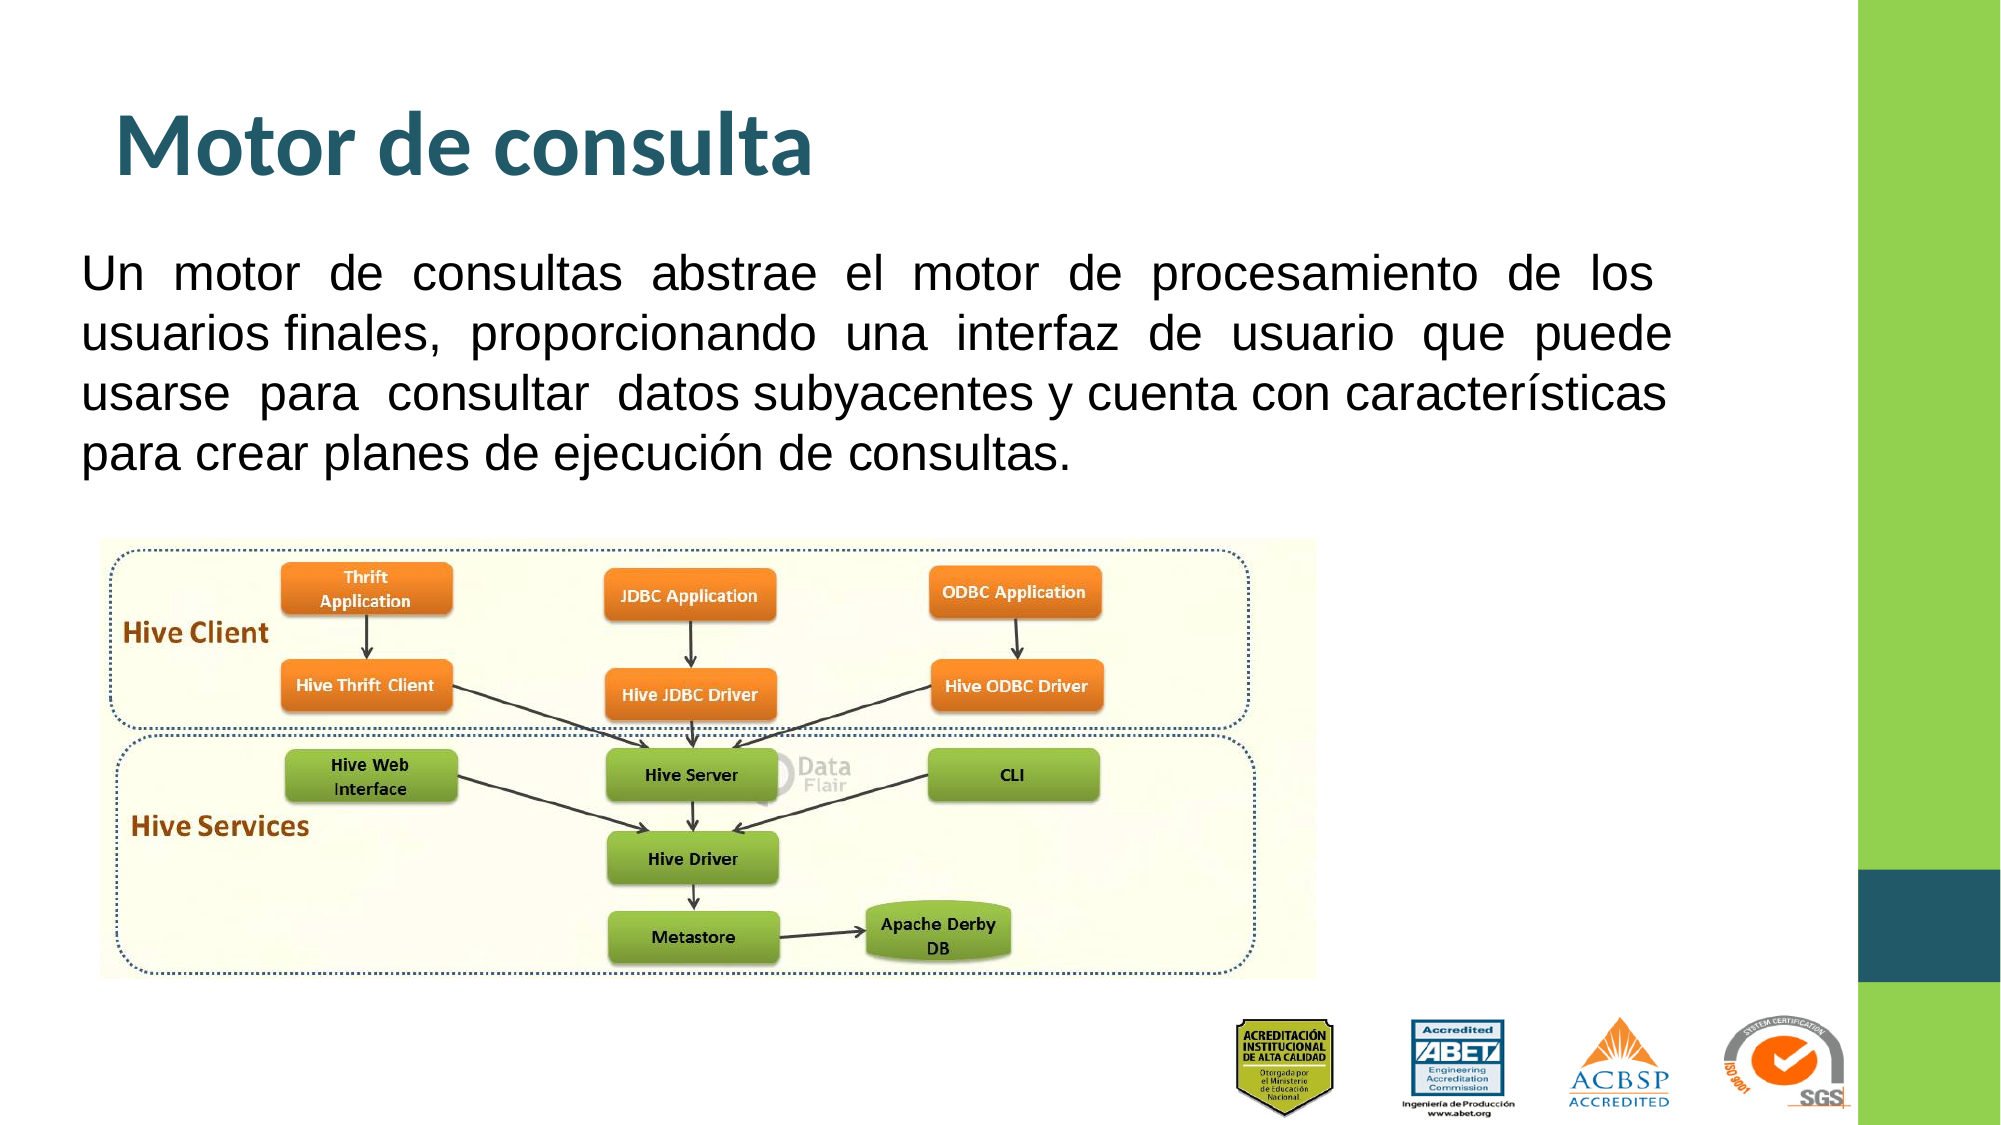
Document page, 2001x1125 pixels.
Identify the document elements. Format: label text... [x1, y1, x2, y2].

picture [1566, 1015, 1671, 1109]
title Motor de consulta [99, 45, 1851, 233]
text_box Un motor de consultas abstrae el motor de procesamiento de los usuarios finales, proporcionando una interfaz de usuario que puede usarse para consultar datos subyacentes y cuenta con características para crear planes de ejecución de consultas. [66, 232, 1780, 608]
picture [1393, 1011, 1520, 1121]
picture [1204, 1011, 1363, 1121]
picture [1724, 1015, 1851, 1109]
picture [99, 538, 1317, 979]
